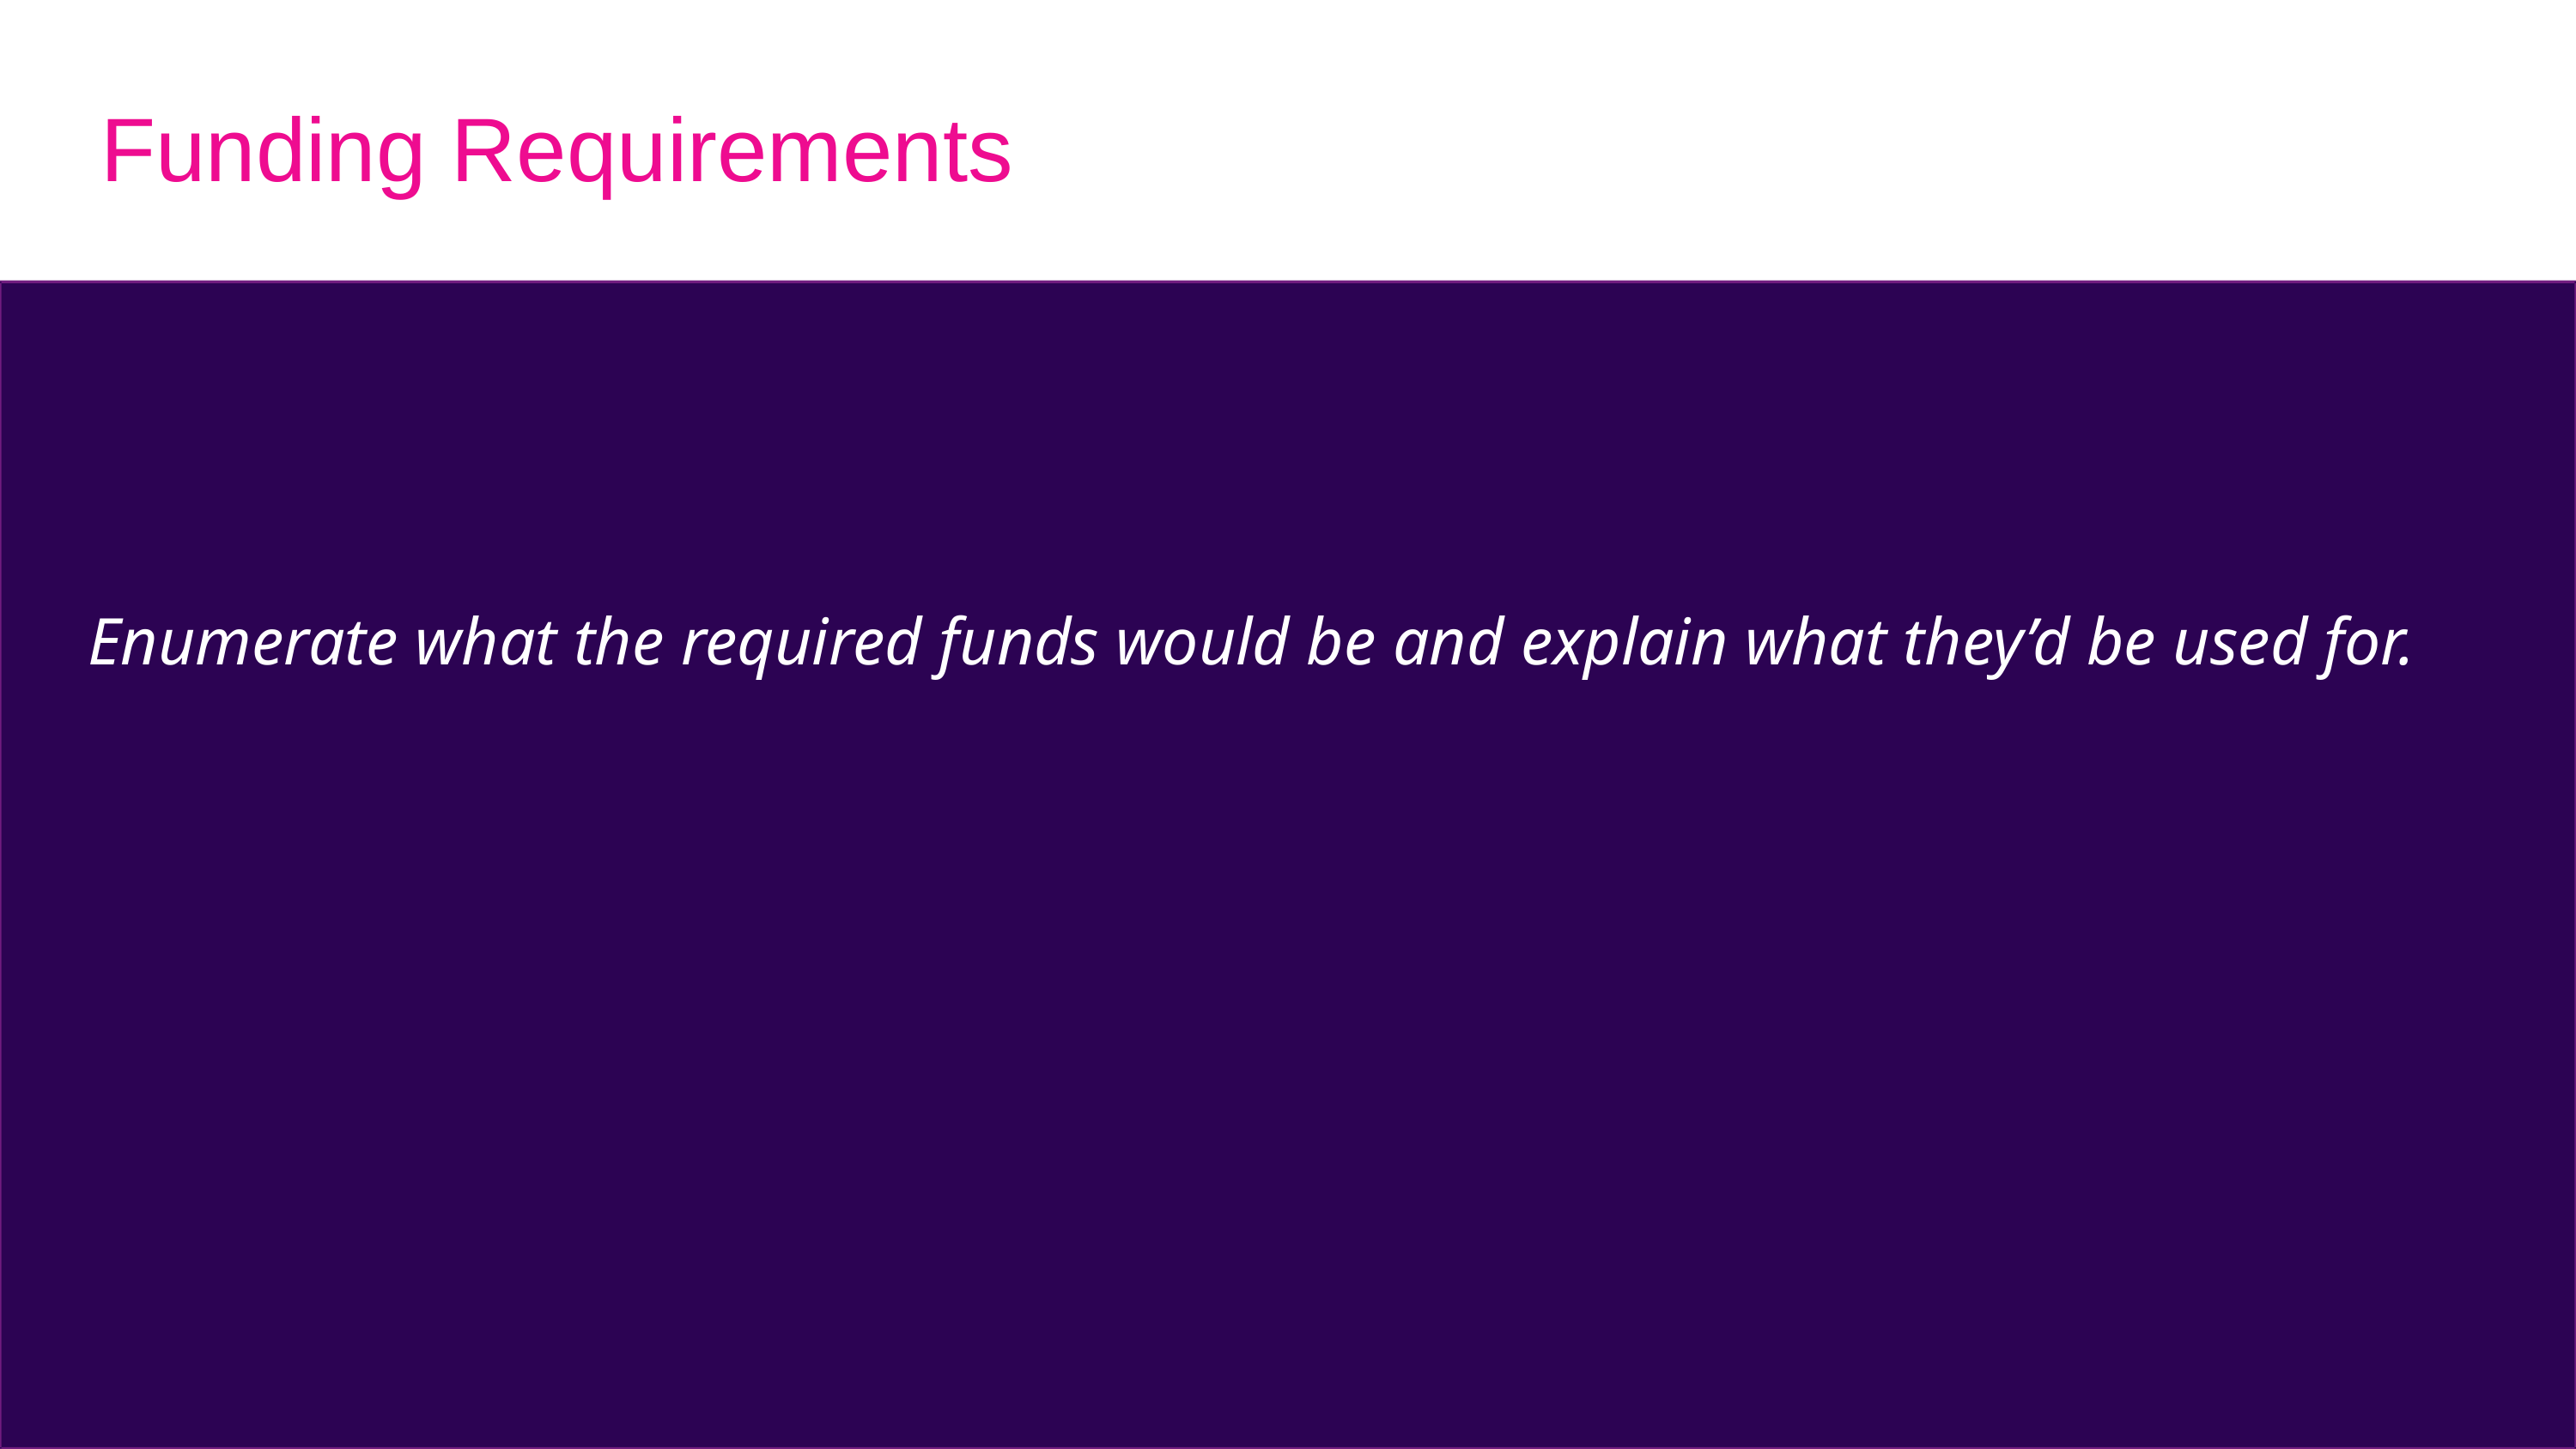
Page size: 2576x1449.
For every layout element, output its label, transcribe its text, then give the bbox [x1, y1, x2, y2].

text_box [0, 280, 2576, 1449]
text_box Funding Requirements [100, 91, 2476, 200]
